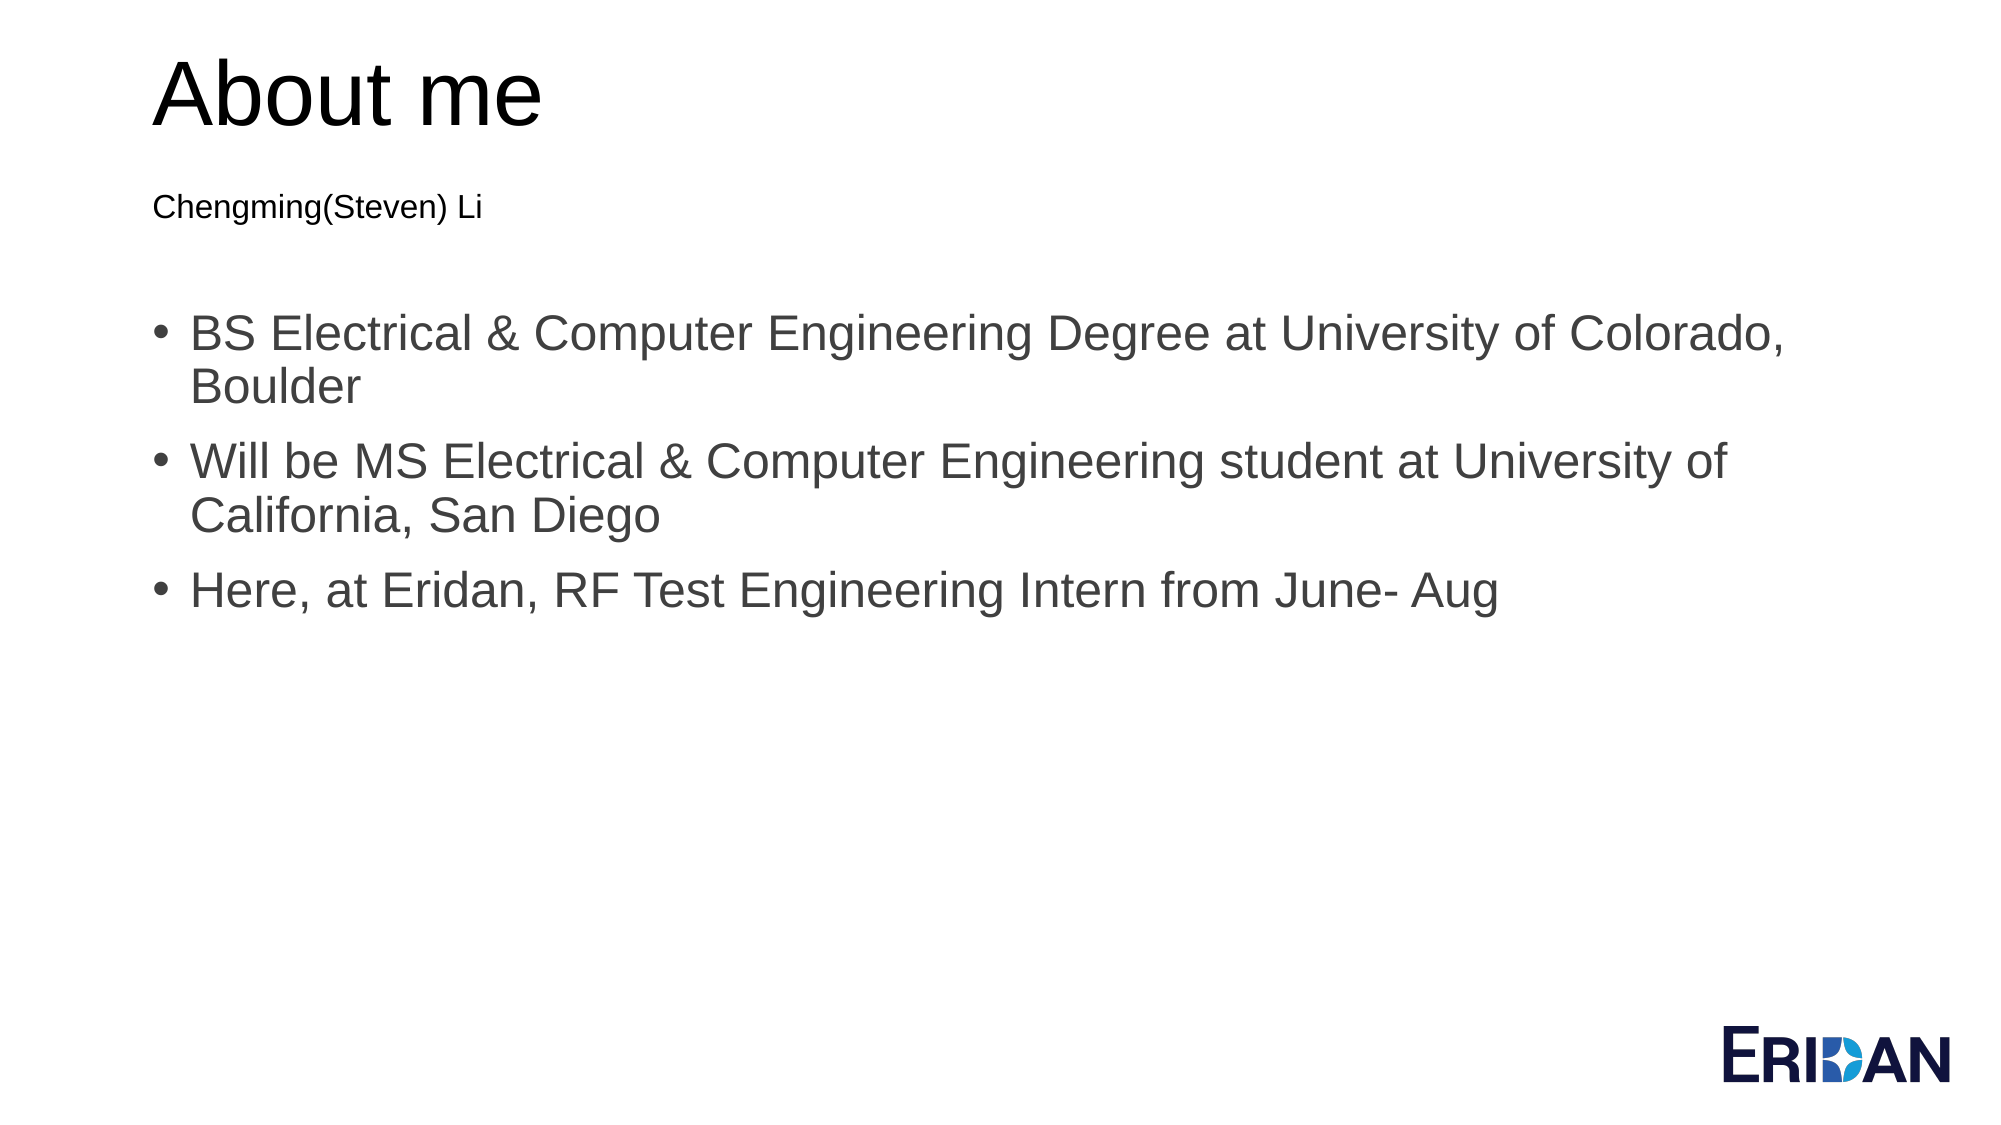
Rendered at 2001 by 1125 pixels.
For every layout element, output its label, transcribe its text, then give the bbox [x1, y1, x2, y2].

title About me [137, 38, 1863, 166]
list Chengming(Steven) Li [137, 182, 1862, 235]
picture [1691, 993, 1982, 1115]
list BS Electrical & Computer Engineering Degree at University of Colorado, Boulder Will be MS Electrical & Computer Engineering student at University of California, San Diego Here, at Eridan, RF Test Engineering Intern from June- Aug [137, 299, 1863, 1014]
